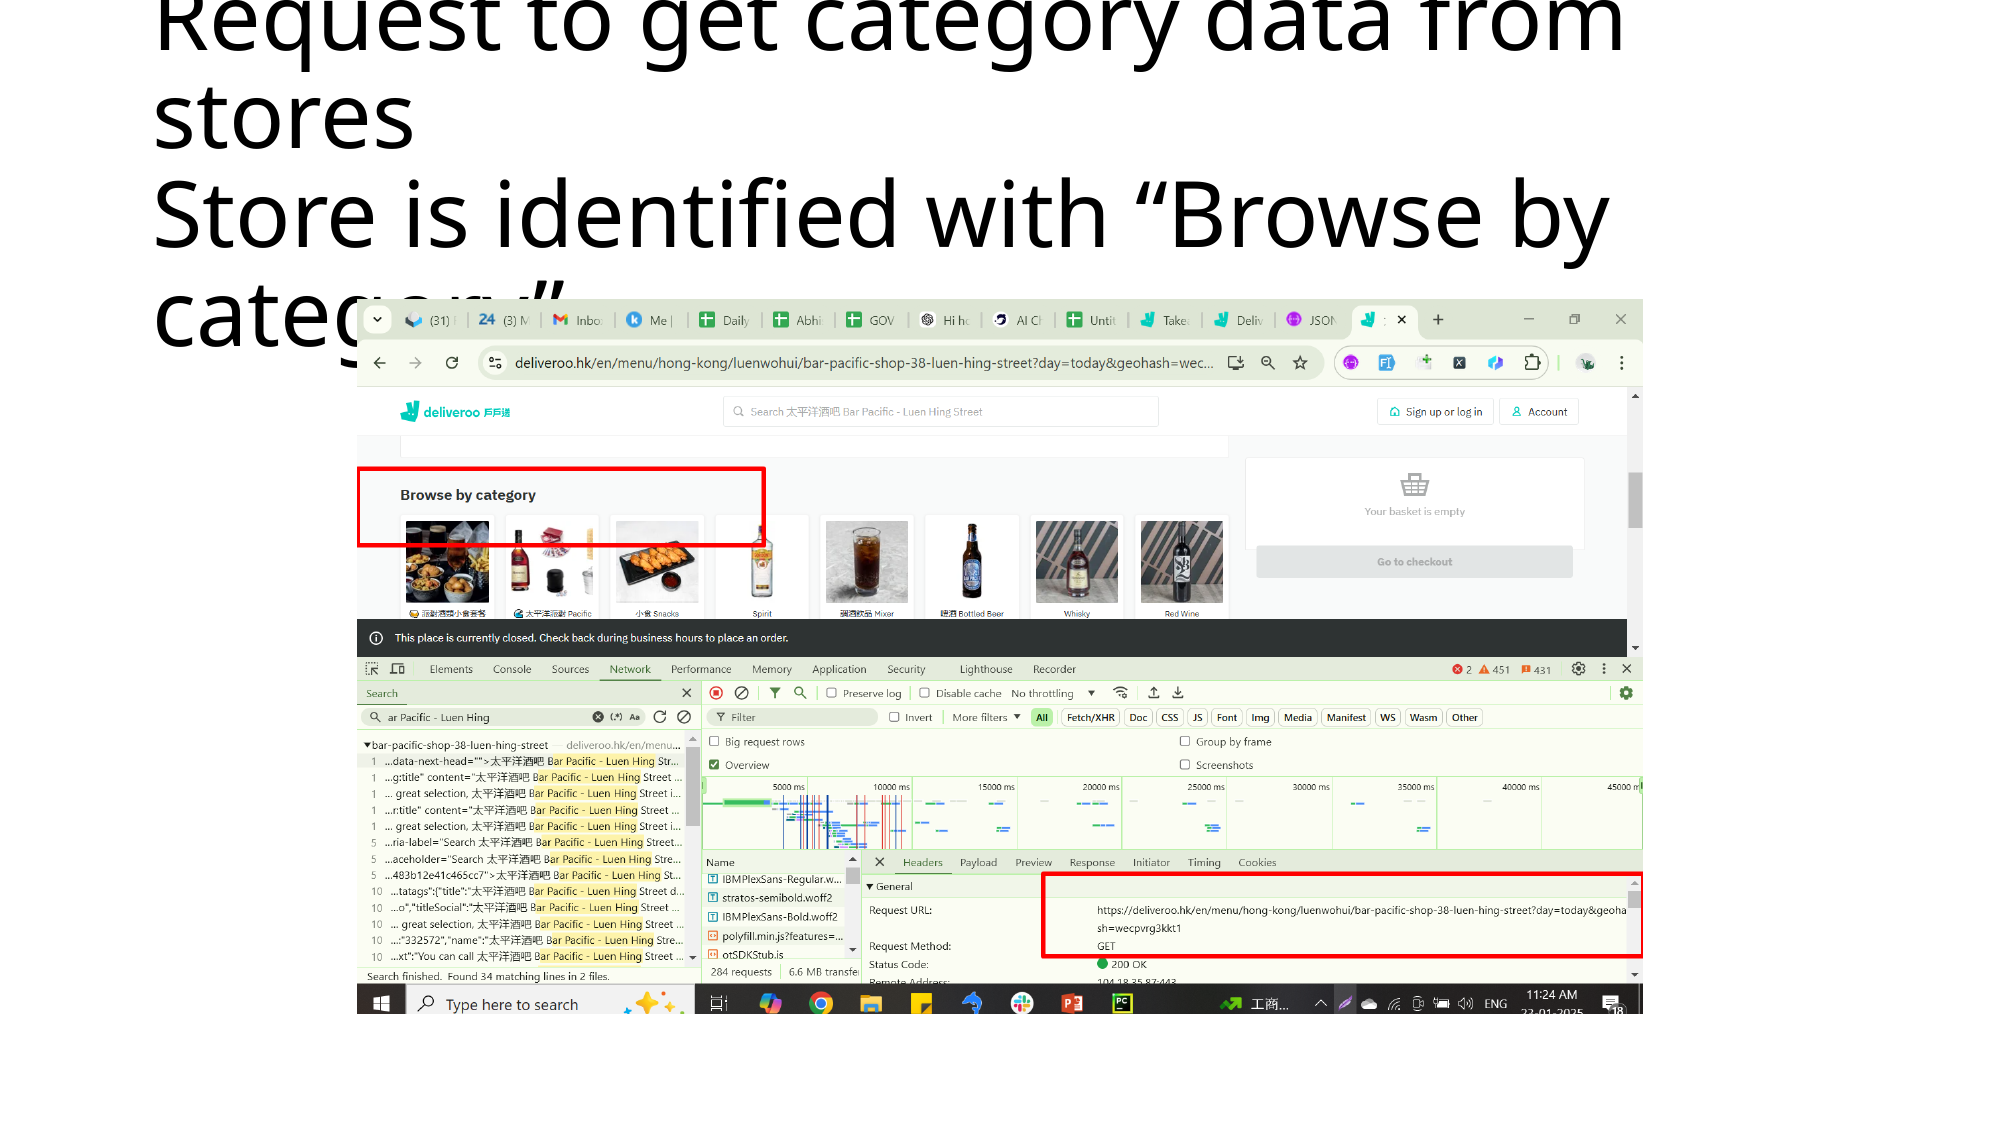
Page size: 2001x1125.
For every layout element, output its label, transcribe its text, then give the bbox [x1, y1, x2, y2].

title Request to get category data from stores Store is identified with “Browse by category” [137, 59, 1863, 278]
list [357, 299, 1643, 1014]
